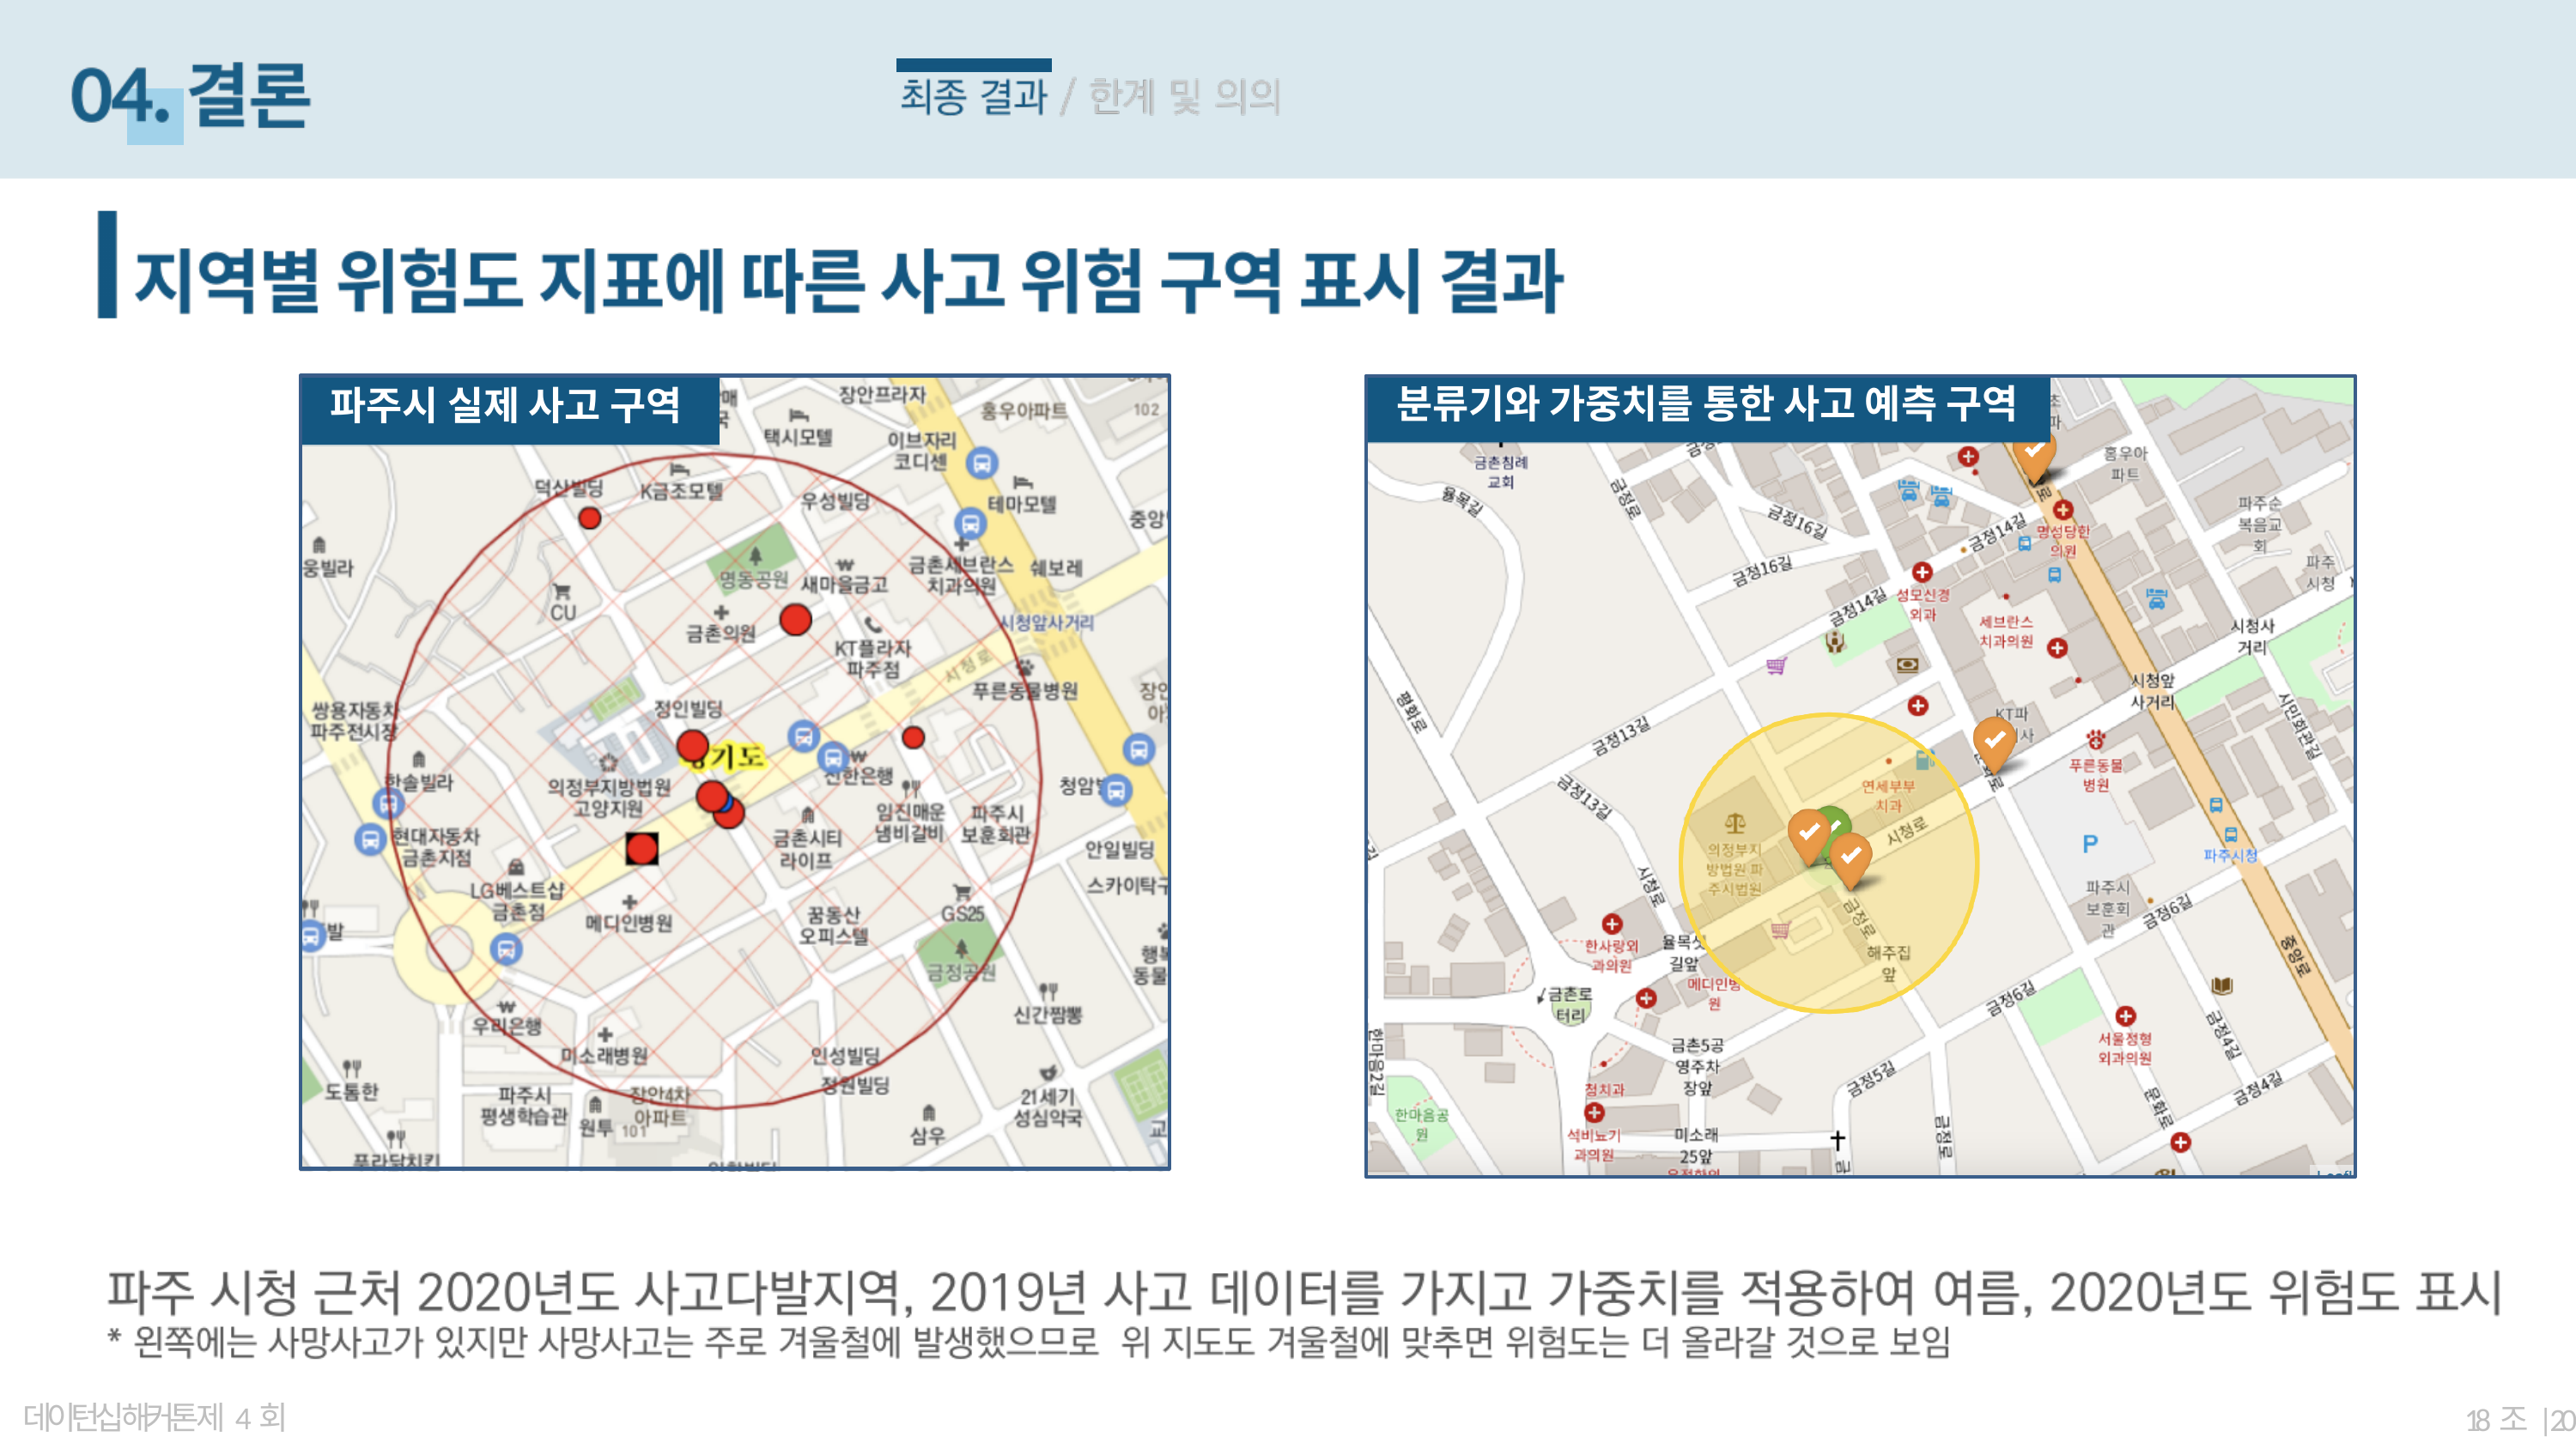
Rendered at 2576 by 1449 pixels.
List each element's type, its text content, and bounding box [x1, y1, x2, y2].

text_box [0, 0, 2576, 179]
picture [52, 211, 1598, 369]
picture [300, 377, 1170, 1173]
text_box 데이턴십 해커톤 제 4회 [15, 1391, 1285, 1443]
picture [1365, 374, 2356, 1175]
text_box 18조 | 20 [2458, 1392, 2576, 1445]
picture [98, 1252, 2528, 1392]
picture [896, 58, 1053, 73]
